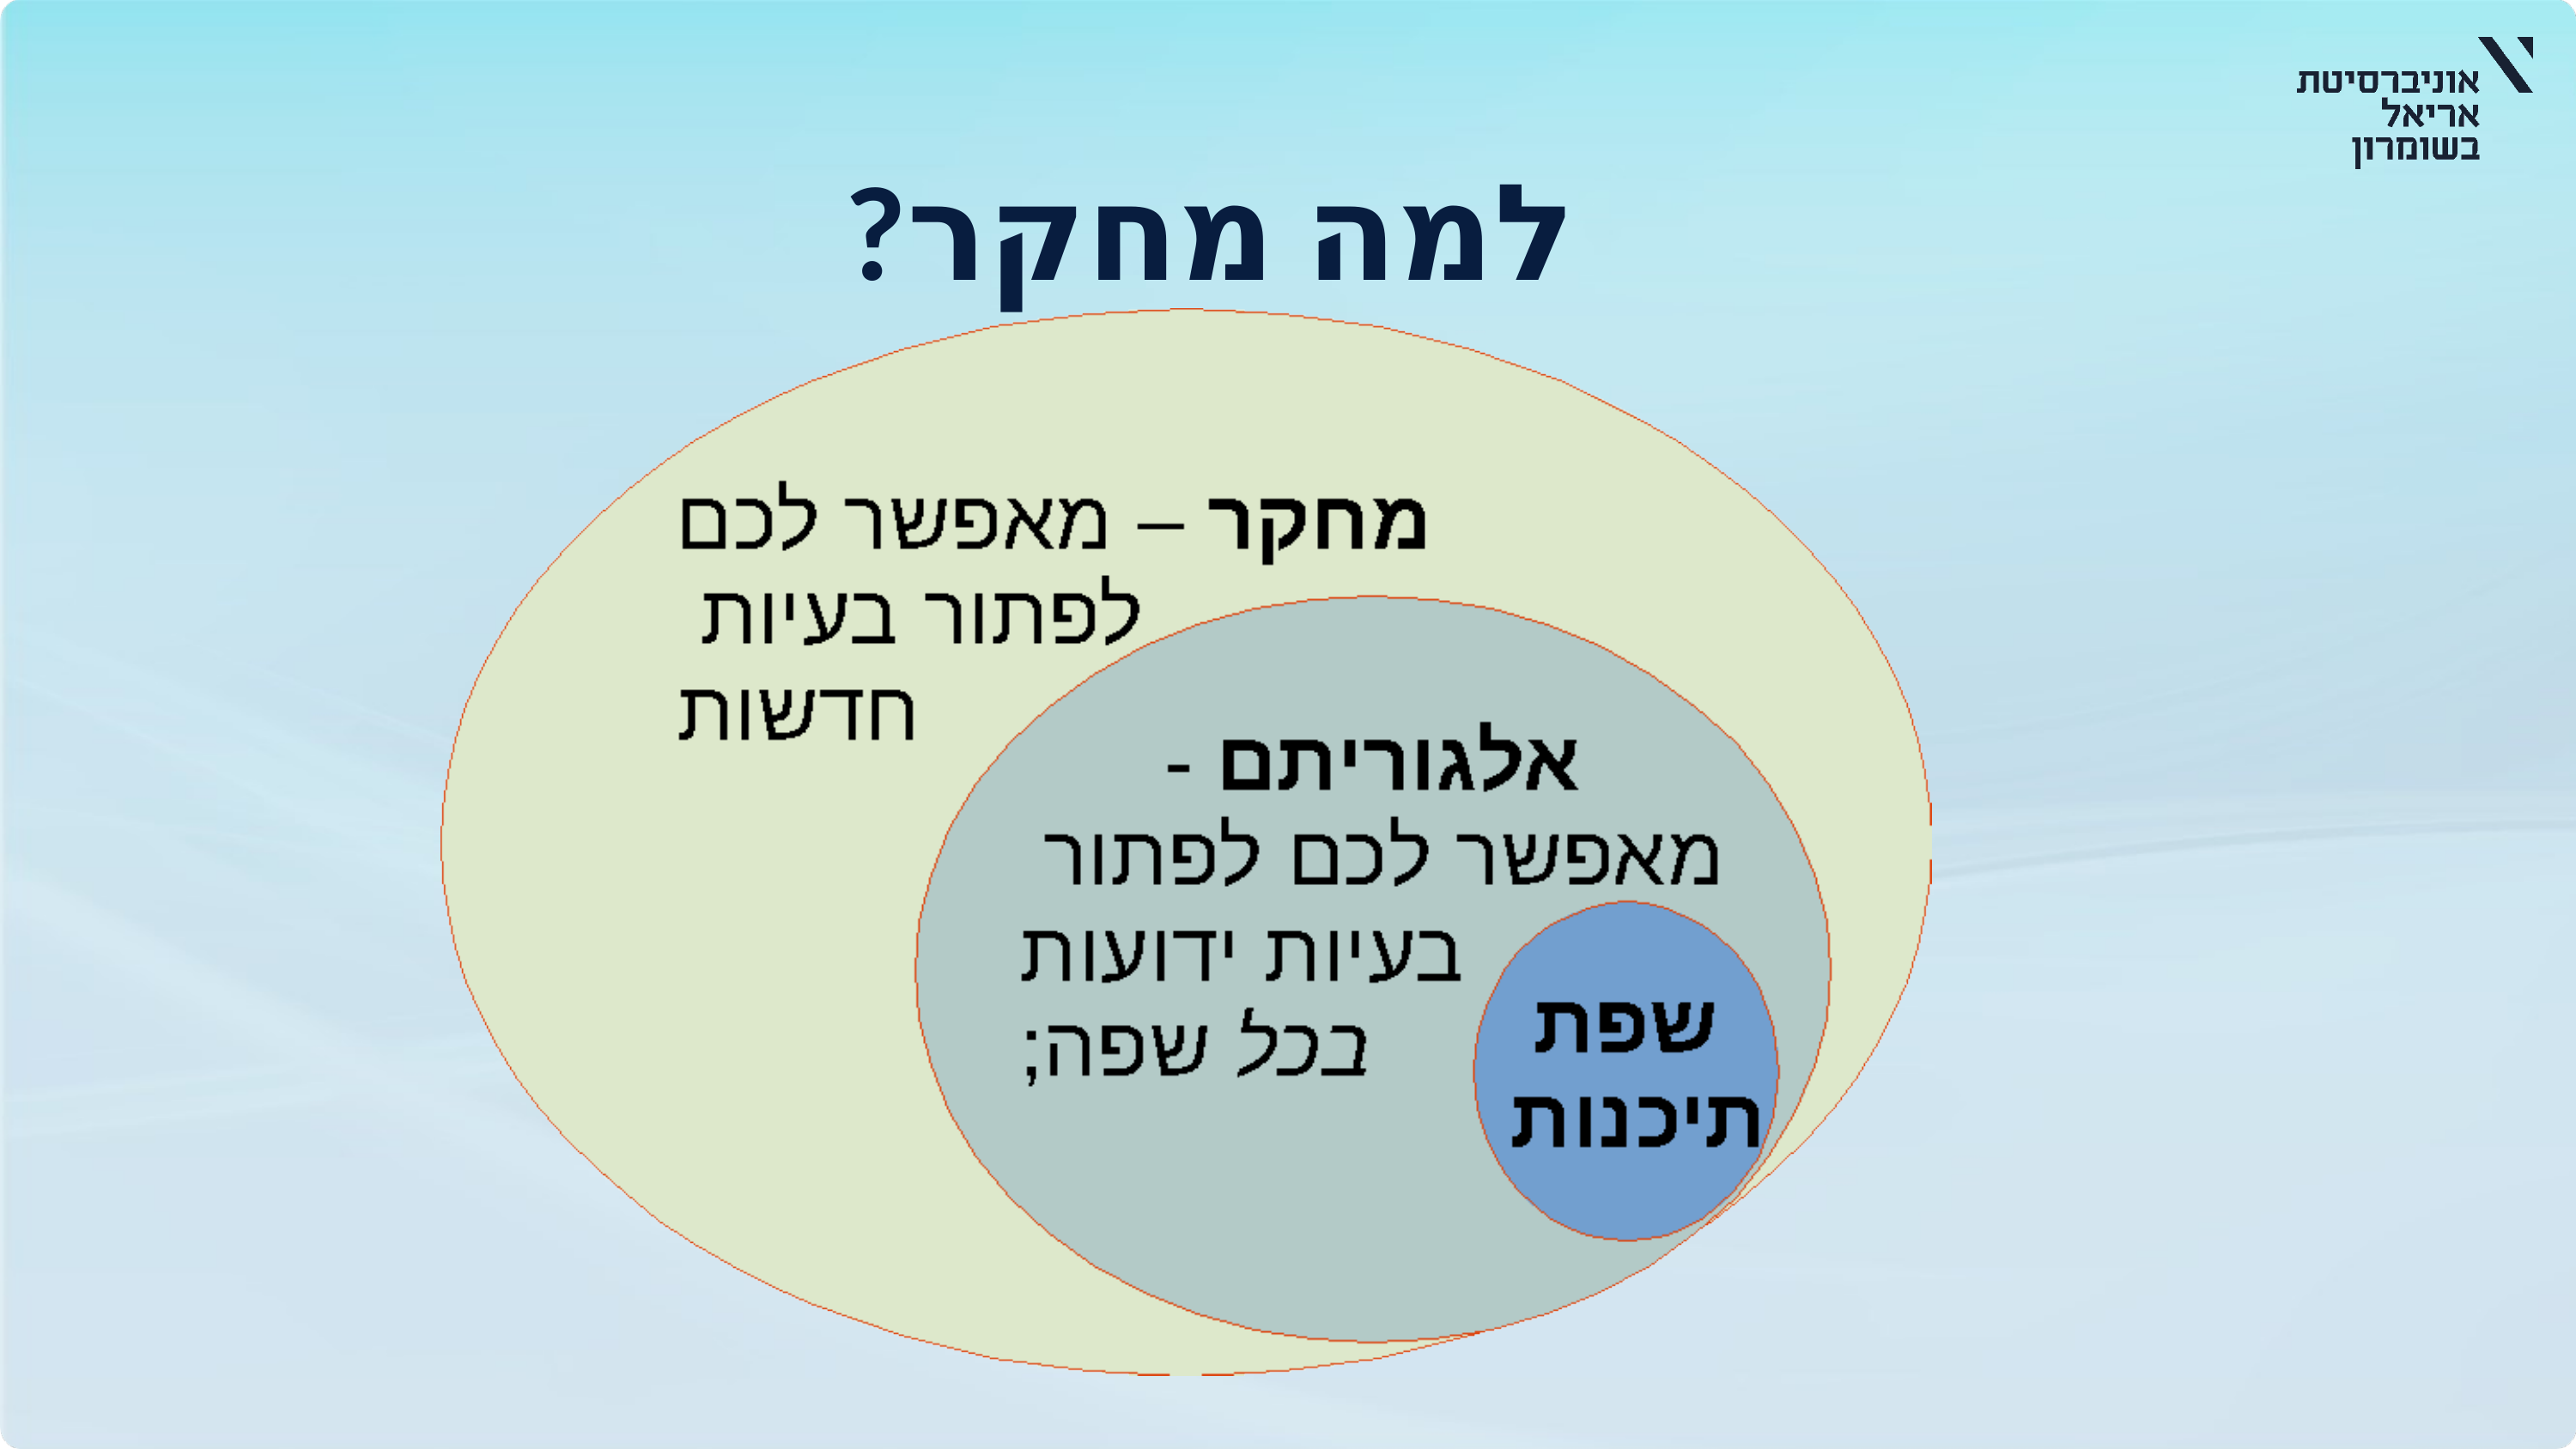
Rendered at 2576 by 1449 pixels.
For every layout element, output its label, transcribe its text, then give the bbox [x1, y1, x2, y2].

picture [0, 0, 2576, 1449]
text_box למה מחקר? [124, 81, 2297, 307]
